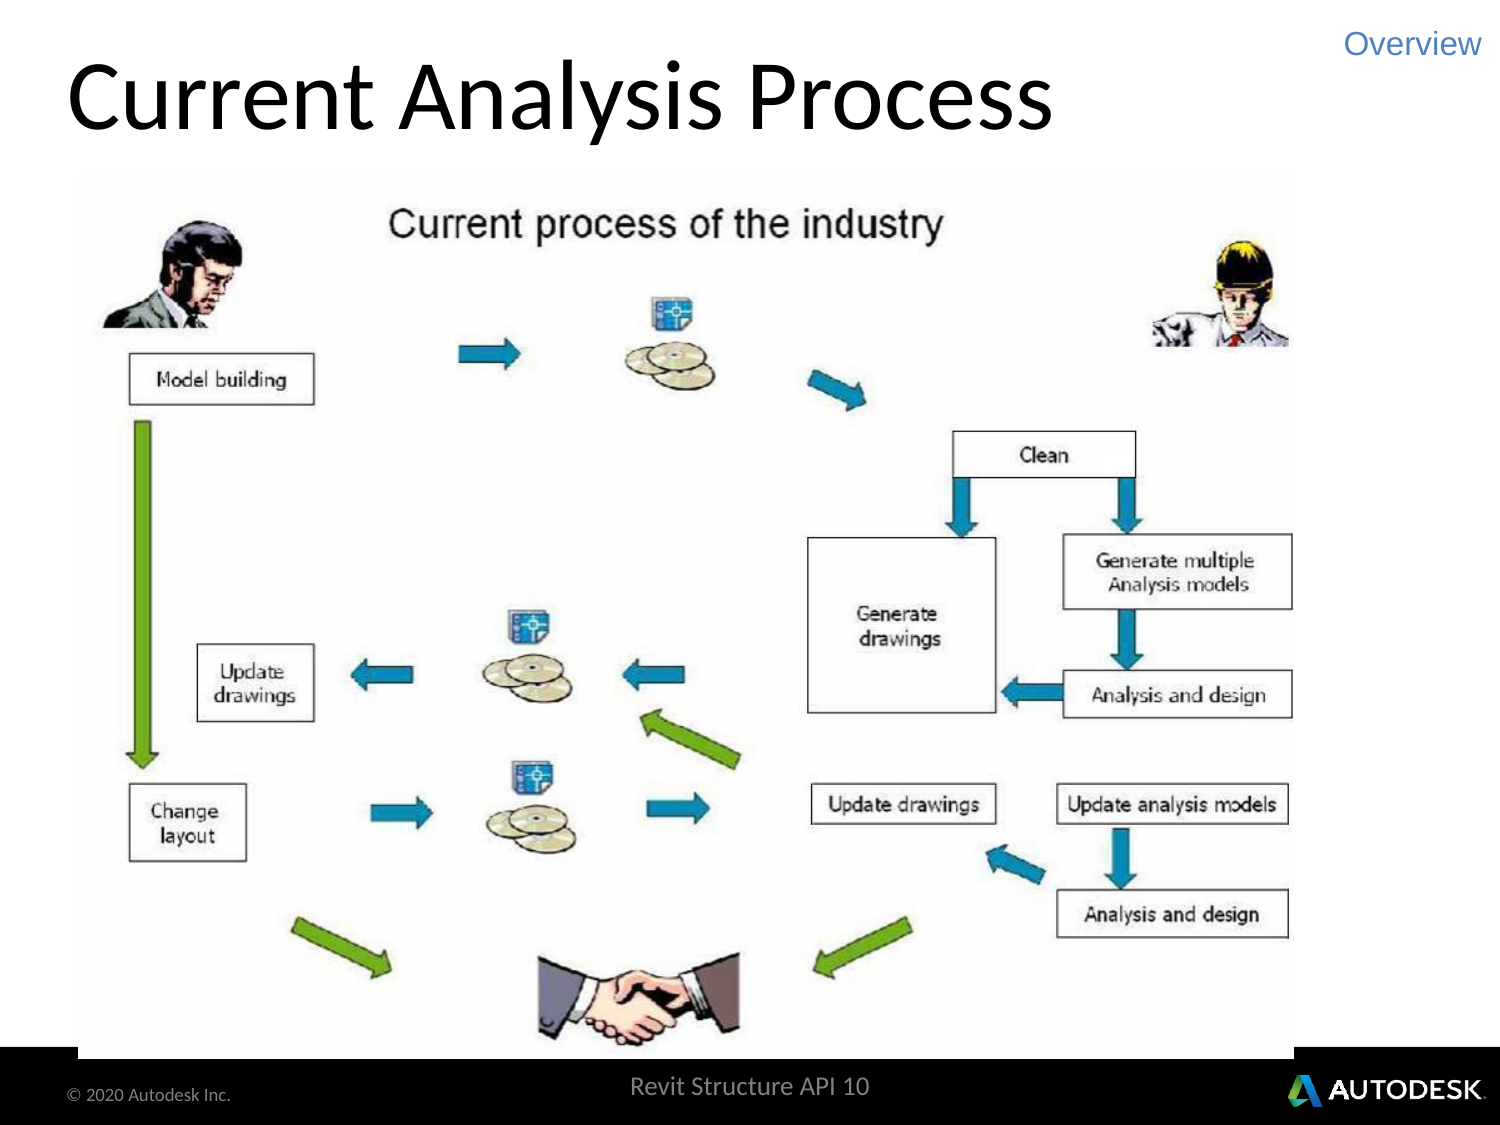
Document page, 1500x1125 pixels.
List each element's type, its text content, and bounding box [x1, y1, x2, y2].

text_box Overview [1151, 22, 1483, 63]
title Current Analysis Process [52, 22, 1353, 210]
picture [0, 173, 1500, 1125]
